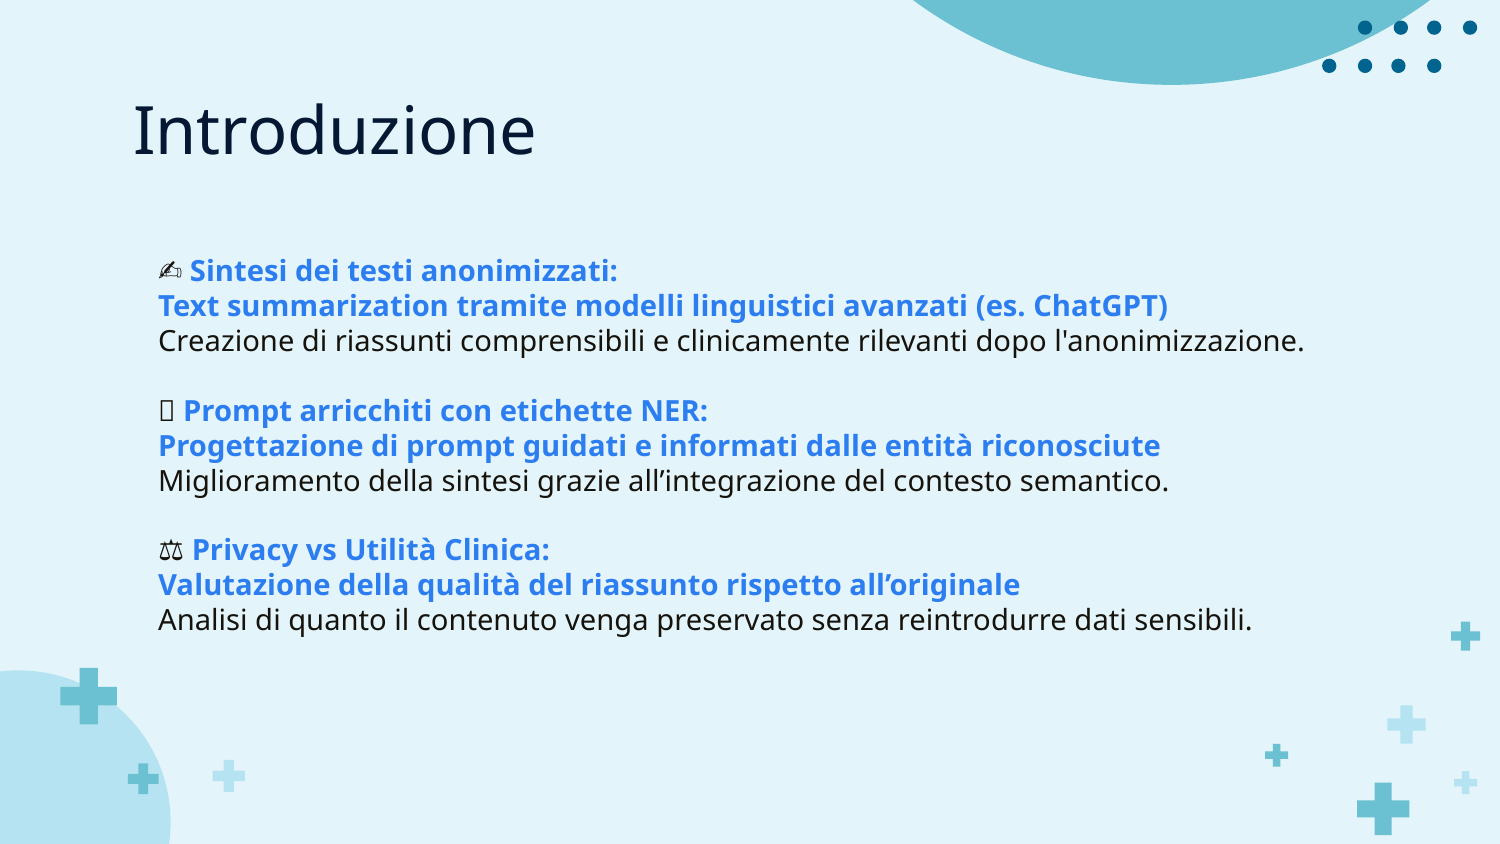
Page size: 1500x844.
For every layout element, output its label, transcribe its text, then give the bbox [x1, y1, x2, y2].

text_box [60, 667, 117, 725]
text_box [1321, 20, 1478, 74]
subtitle ✍️ Sintesi dei testi anonimizzati: Text summarization tramite modelli linguistici avanzati (es. ChatGPT) Creazione di riassunti comprensibili e clinicamente rilevanti dopo l'anonimizzazione. 🧩 Prompt arricchiti con etichette NER: Progettazione di prompt guidati e informati dalle entità riconosciute Miglioramento della sintesi grazie all’integrazione del contesto semantico. ⚖️ Privacy vs Utilità Clinica: Valutazione della qualità del riassunto rispetto all’originale Analisi di quanto il contenuto venga preservato senza reintrodurre dati sensibili. [118, 237, 1408, 645]
title Introduzione [118, 72, 1382, 188]
text_box [0, 670, 171, 844]
text_box [127, 763, 159, 795]
text_box [912, 0, 1431, 72]
text_box [212, 759, 245, 792]
